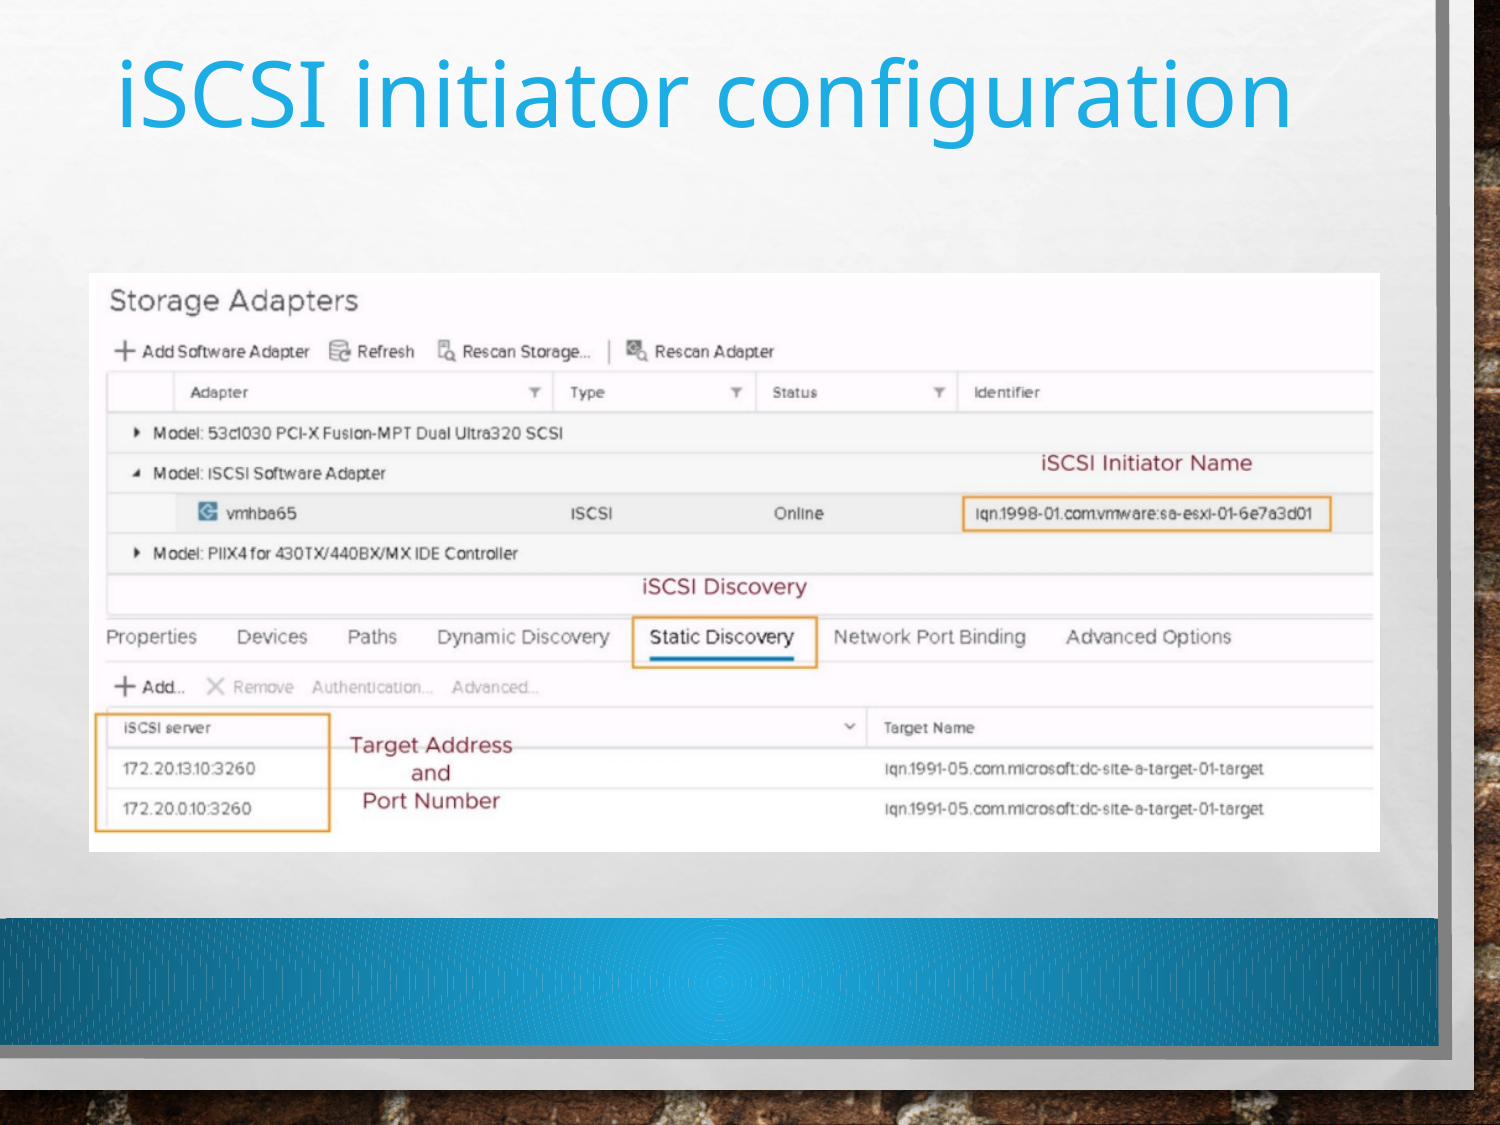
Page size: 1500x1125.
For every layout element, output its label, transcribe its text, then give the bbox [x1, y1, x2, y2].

title iSCSI initiator configuration [100, 2, 1380, 192]
picture [0, 0, 1500, 1125]
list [89, 272, 1380, 853]
